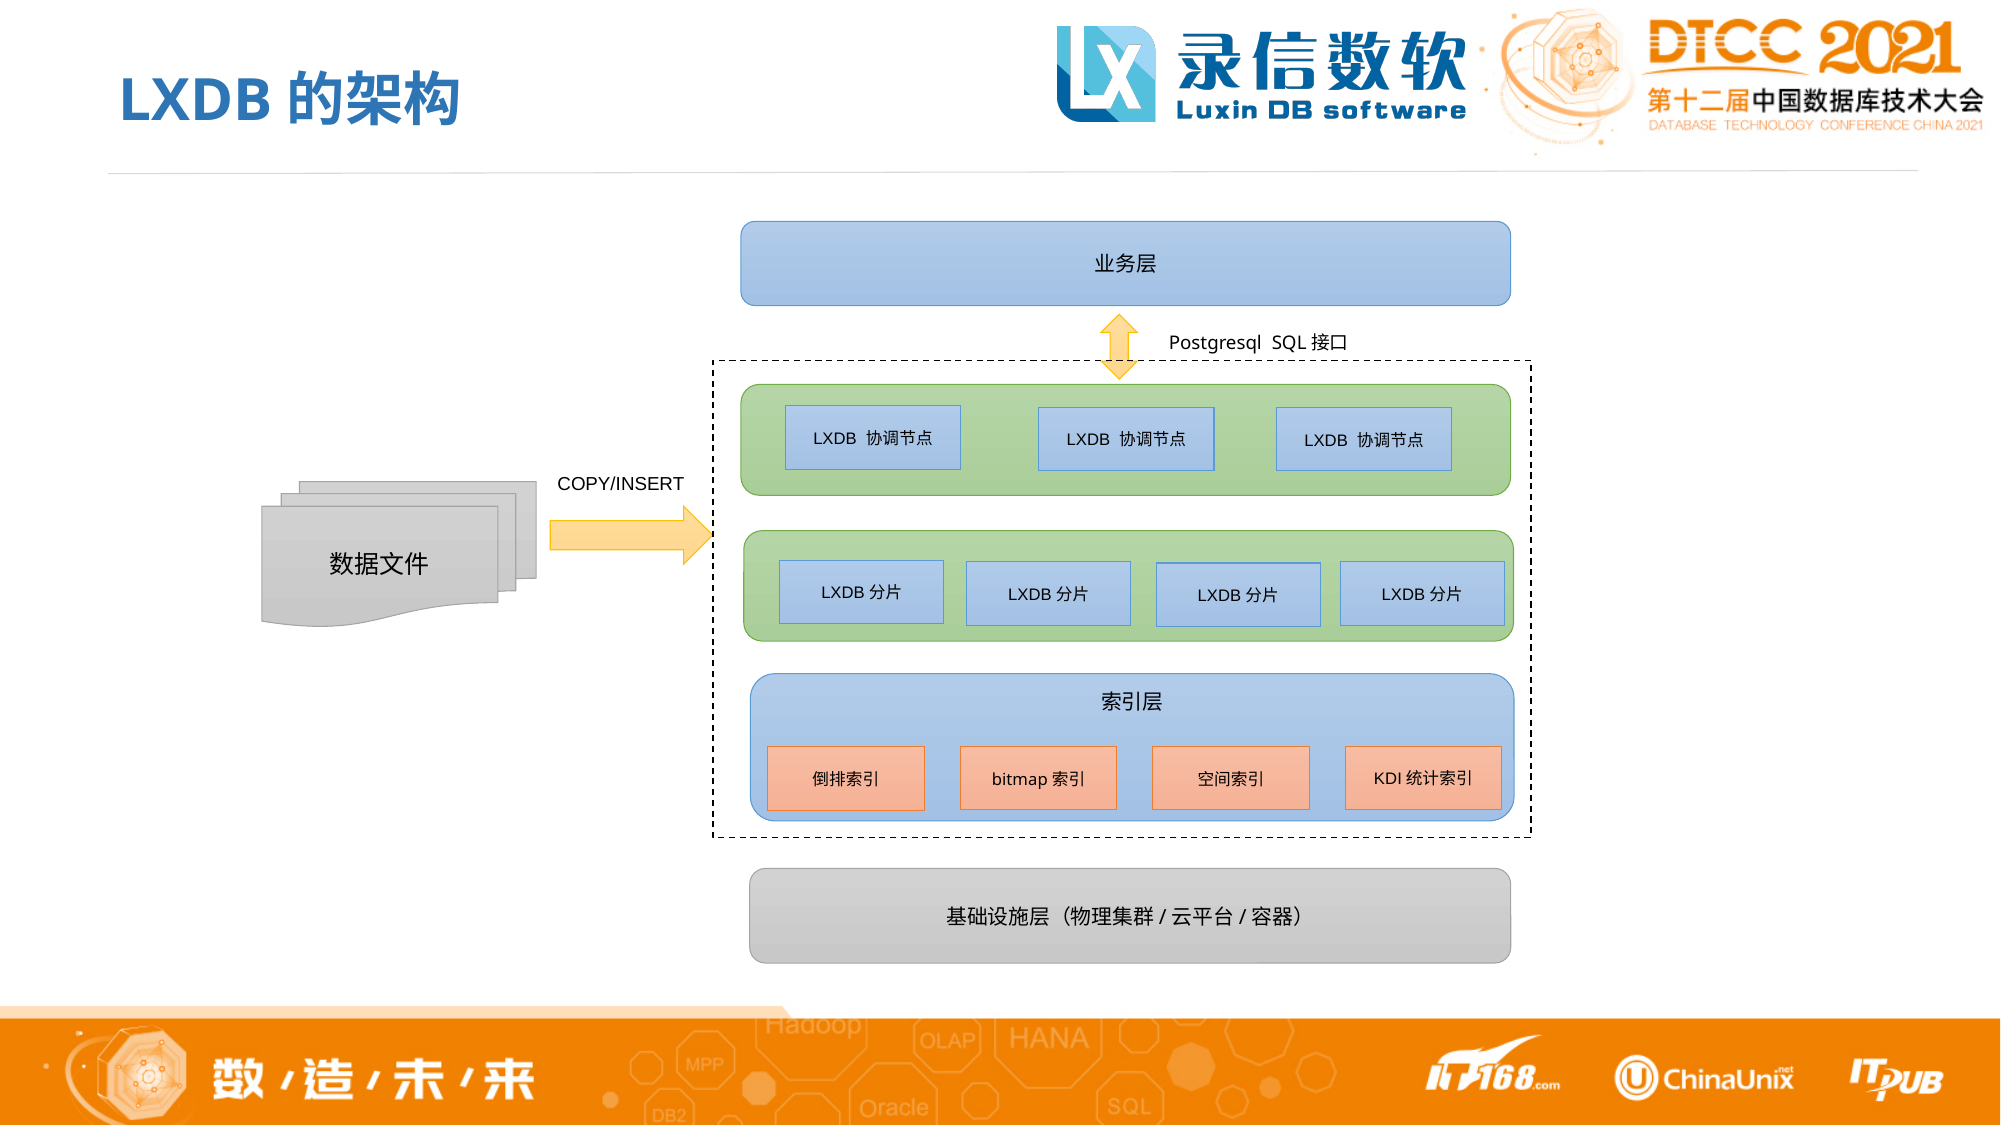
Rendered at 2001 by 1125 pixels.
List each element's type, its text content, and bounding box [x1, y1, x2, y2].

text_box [200, 215, 1549, 1001]
picture [0, 0, 2001, 1125]
text_box LXDB的架构 [103, 57, 962, 141]
